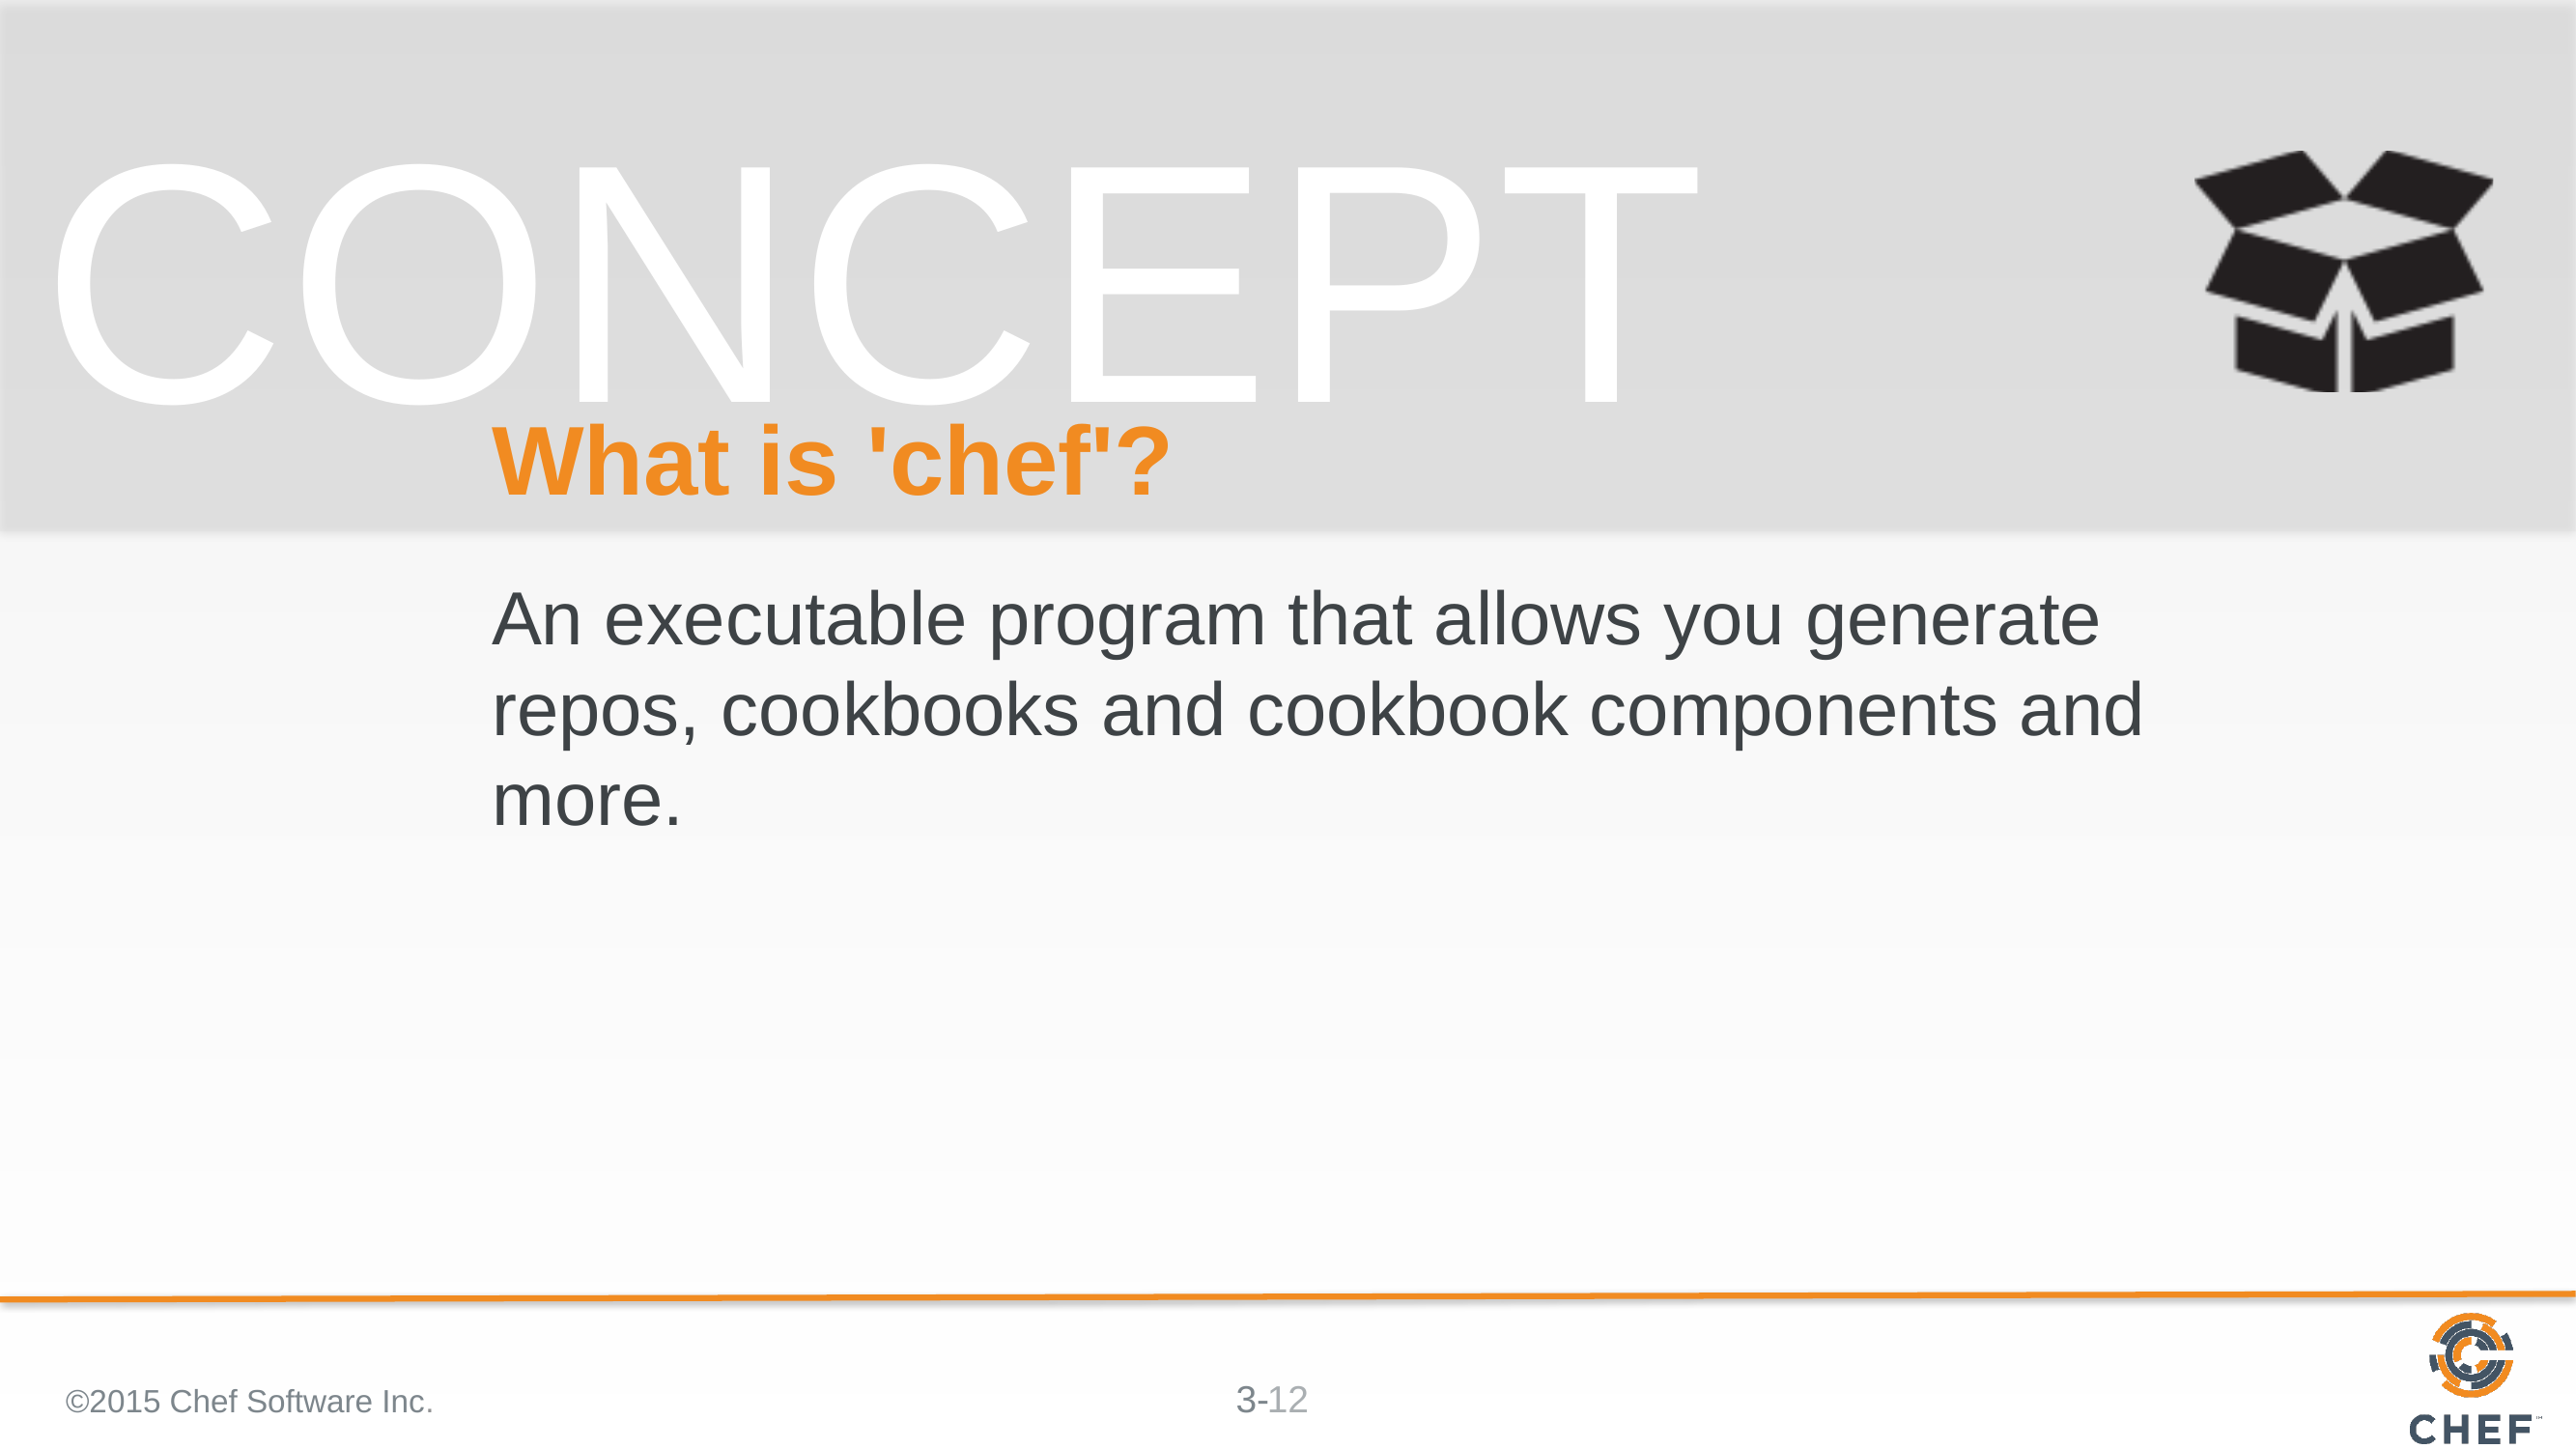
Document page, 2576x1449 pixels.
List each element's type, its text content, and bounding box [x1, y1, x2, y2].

footer ©2015 Chef Software Inc. [51, 1359, 952, 1440]
title What is 'chef'? [477, 395, 2217, 531]
picture [2399, 1297, 2550, 1449]
slide_number 12 [998, 1359, 1578, 1437]
subtitle An executable program that allows you generate repos, cookbooks and cookbook components and more. [477, 555, 2217, 1087]
